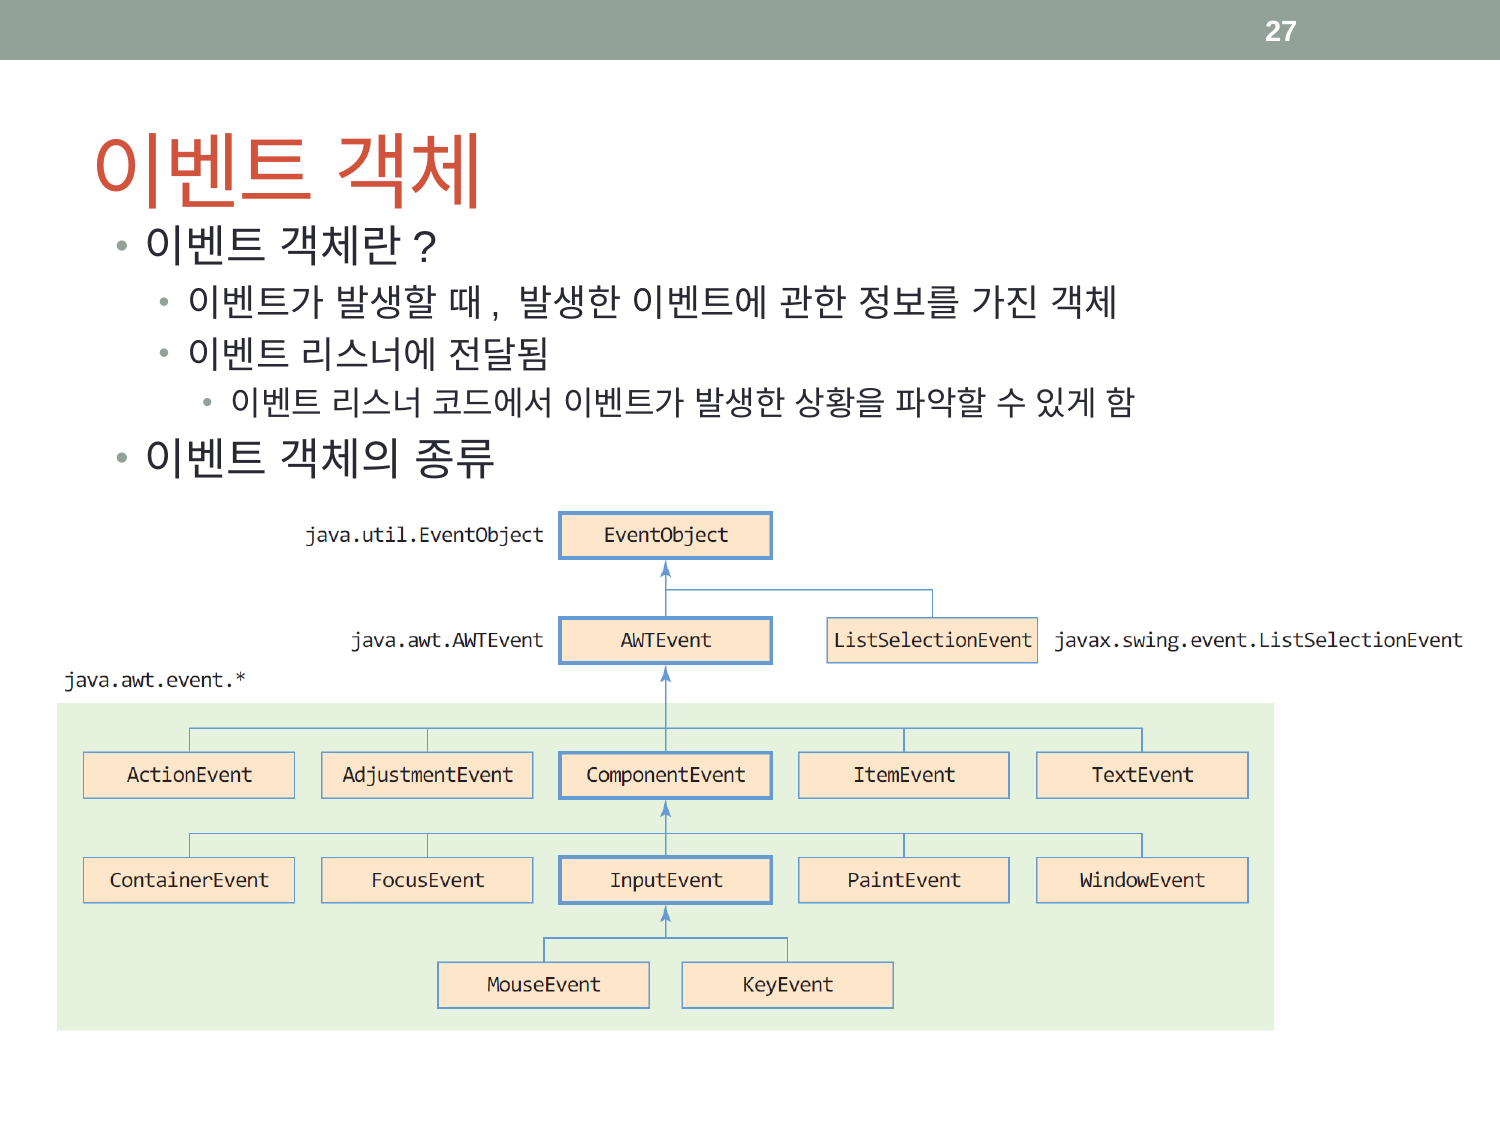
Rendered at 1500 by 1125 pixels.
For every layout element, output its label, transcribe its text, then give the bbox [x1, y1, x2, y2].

title 이벤트 객체 [75, 87, 1425, 250]
slide_number 27 [1250, 3, 1425, 57]
picture [29, 503, 1476, 1040]
list 이벤트 객체란? 이벤트가 발생할 때, 발생한 이벤트에 관한 정보를 가진 객체 이벤트 리스너에 전달됨 이벤트 리스너 코드에서 이벤트가 발생한 상황을 파악할 수 있게 함 이벤트 객체의 종류 [100, 210, 1438, 493]
